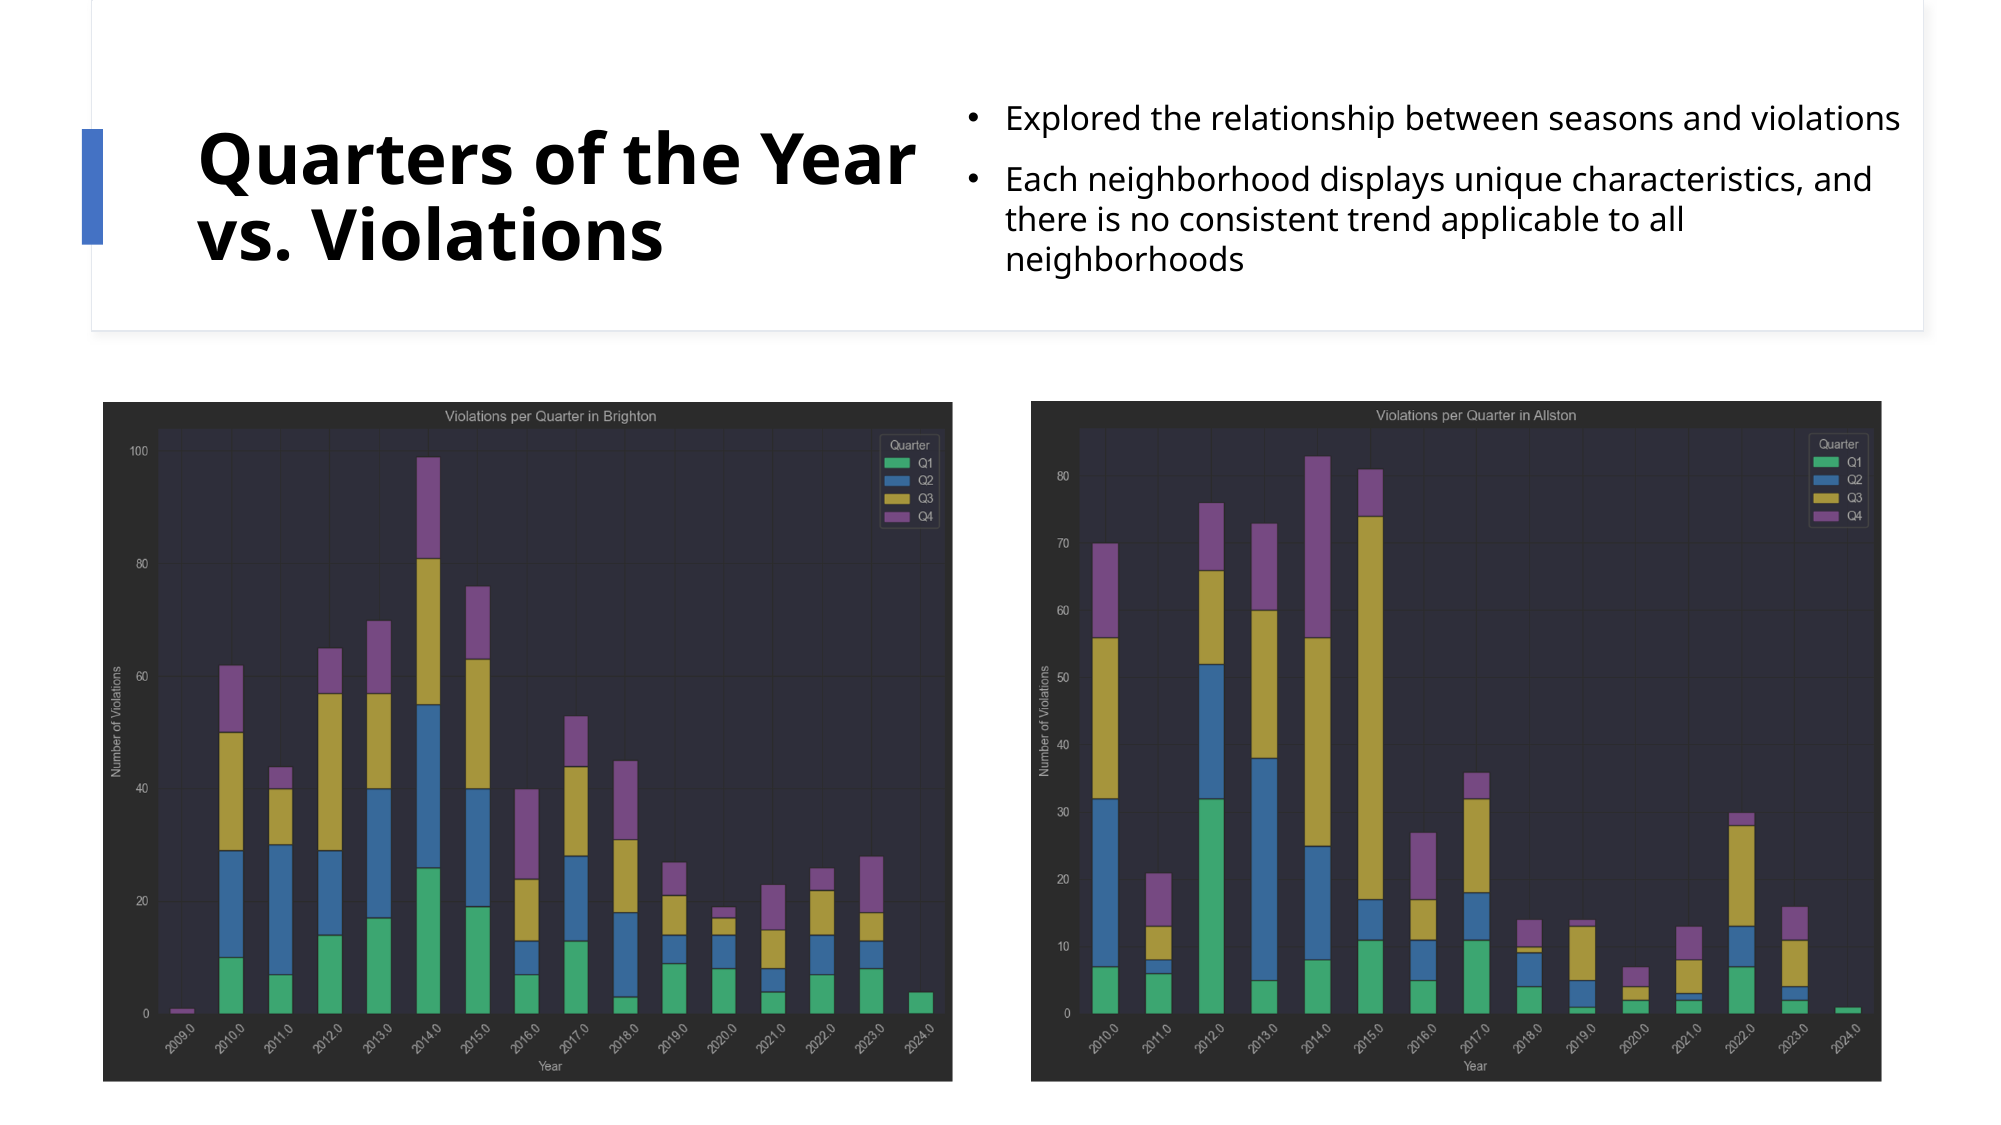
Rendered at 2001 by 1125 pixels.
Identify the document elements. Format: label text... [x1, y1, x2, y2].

title Quarters of the Year vs. Violations [183, 90, 952, 284]
picture [1031, 401, 1882, 1082]
picture [103, 402, 953, 1082]
list Explored the relationship between seasons and violations Each neighborhood displays unique characteristics, and there is no consistent trend applicable to all neighborhoods [952, 90, 1921, 320]
